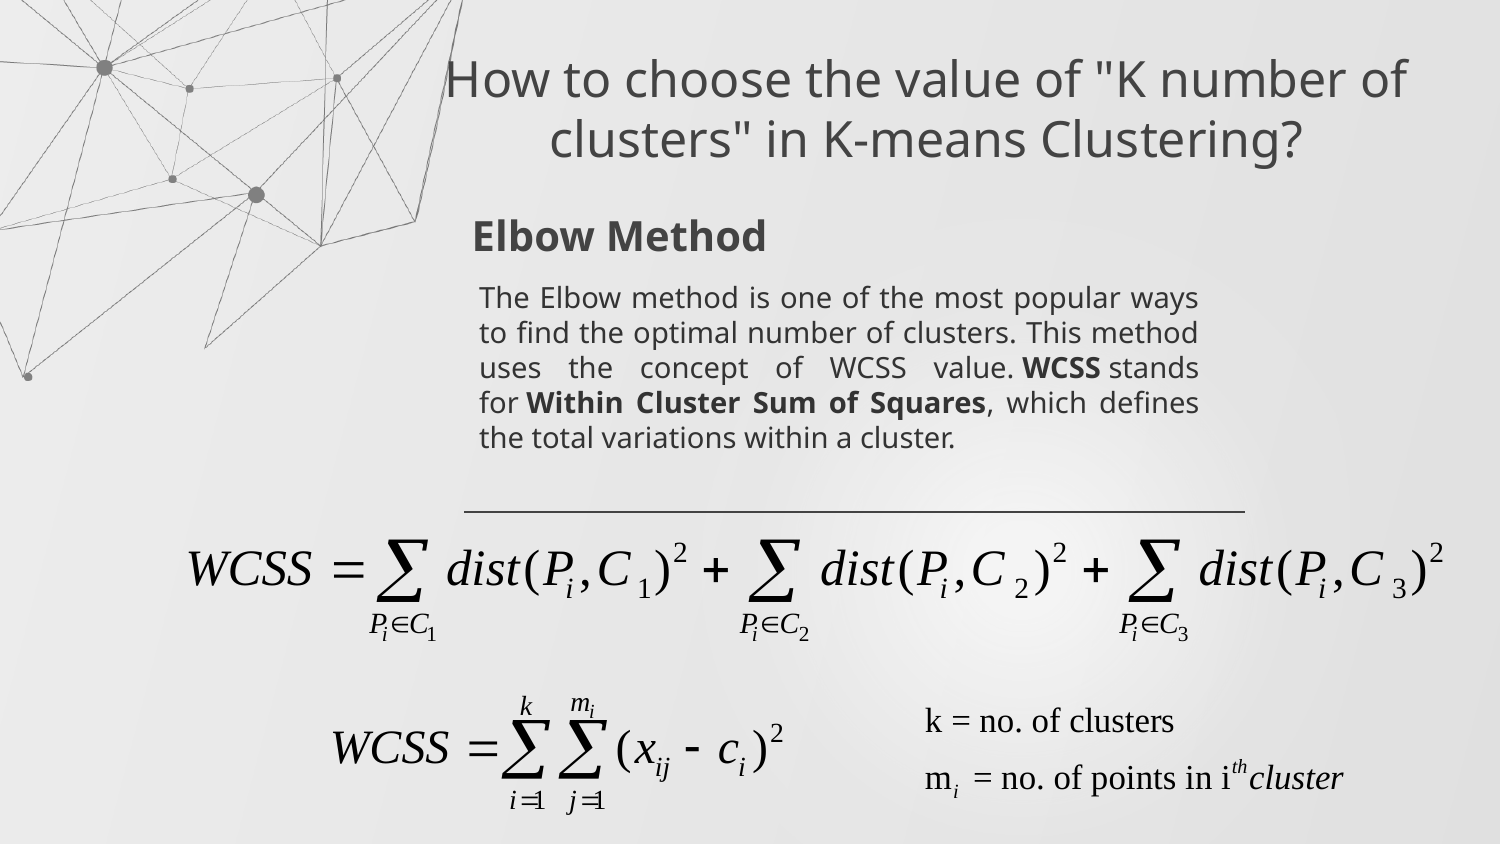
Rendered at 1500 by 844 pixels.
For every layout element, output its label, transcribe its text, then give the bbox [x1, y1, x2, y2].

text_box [919, 700, 1353, 806]
title How to choose the value of "K number of clusters" in K-means Clustering? [380, 32, 1473, 188]
title Elbow Method [191, 194, 1048, 350]
text_box The Elbow method is one of the most popular ways to find the optimal number of clusters. This method uses the concept of WCSS value. WCSS stands for Within Cluster Sum of Squares, which defines the total variations within a cluster. [464, 272, 1215, 462]
picture [0, 0, 1500, 844]
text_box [326, 679, 799, 825]
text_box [182, 530, 1459, 654]
